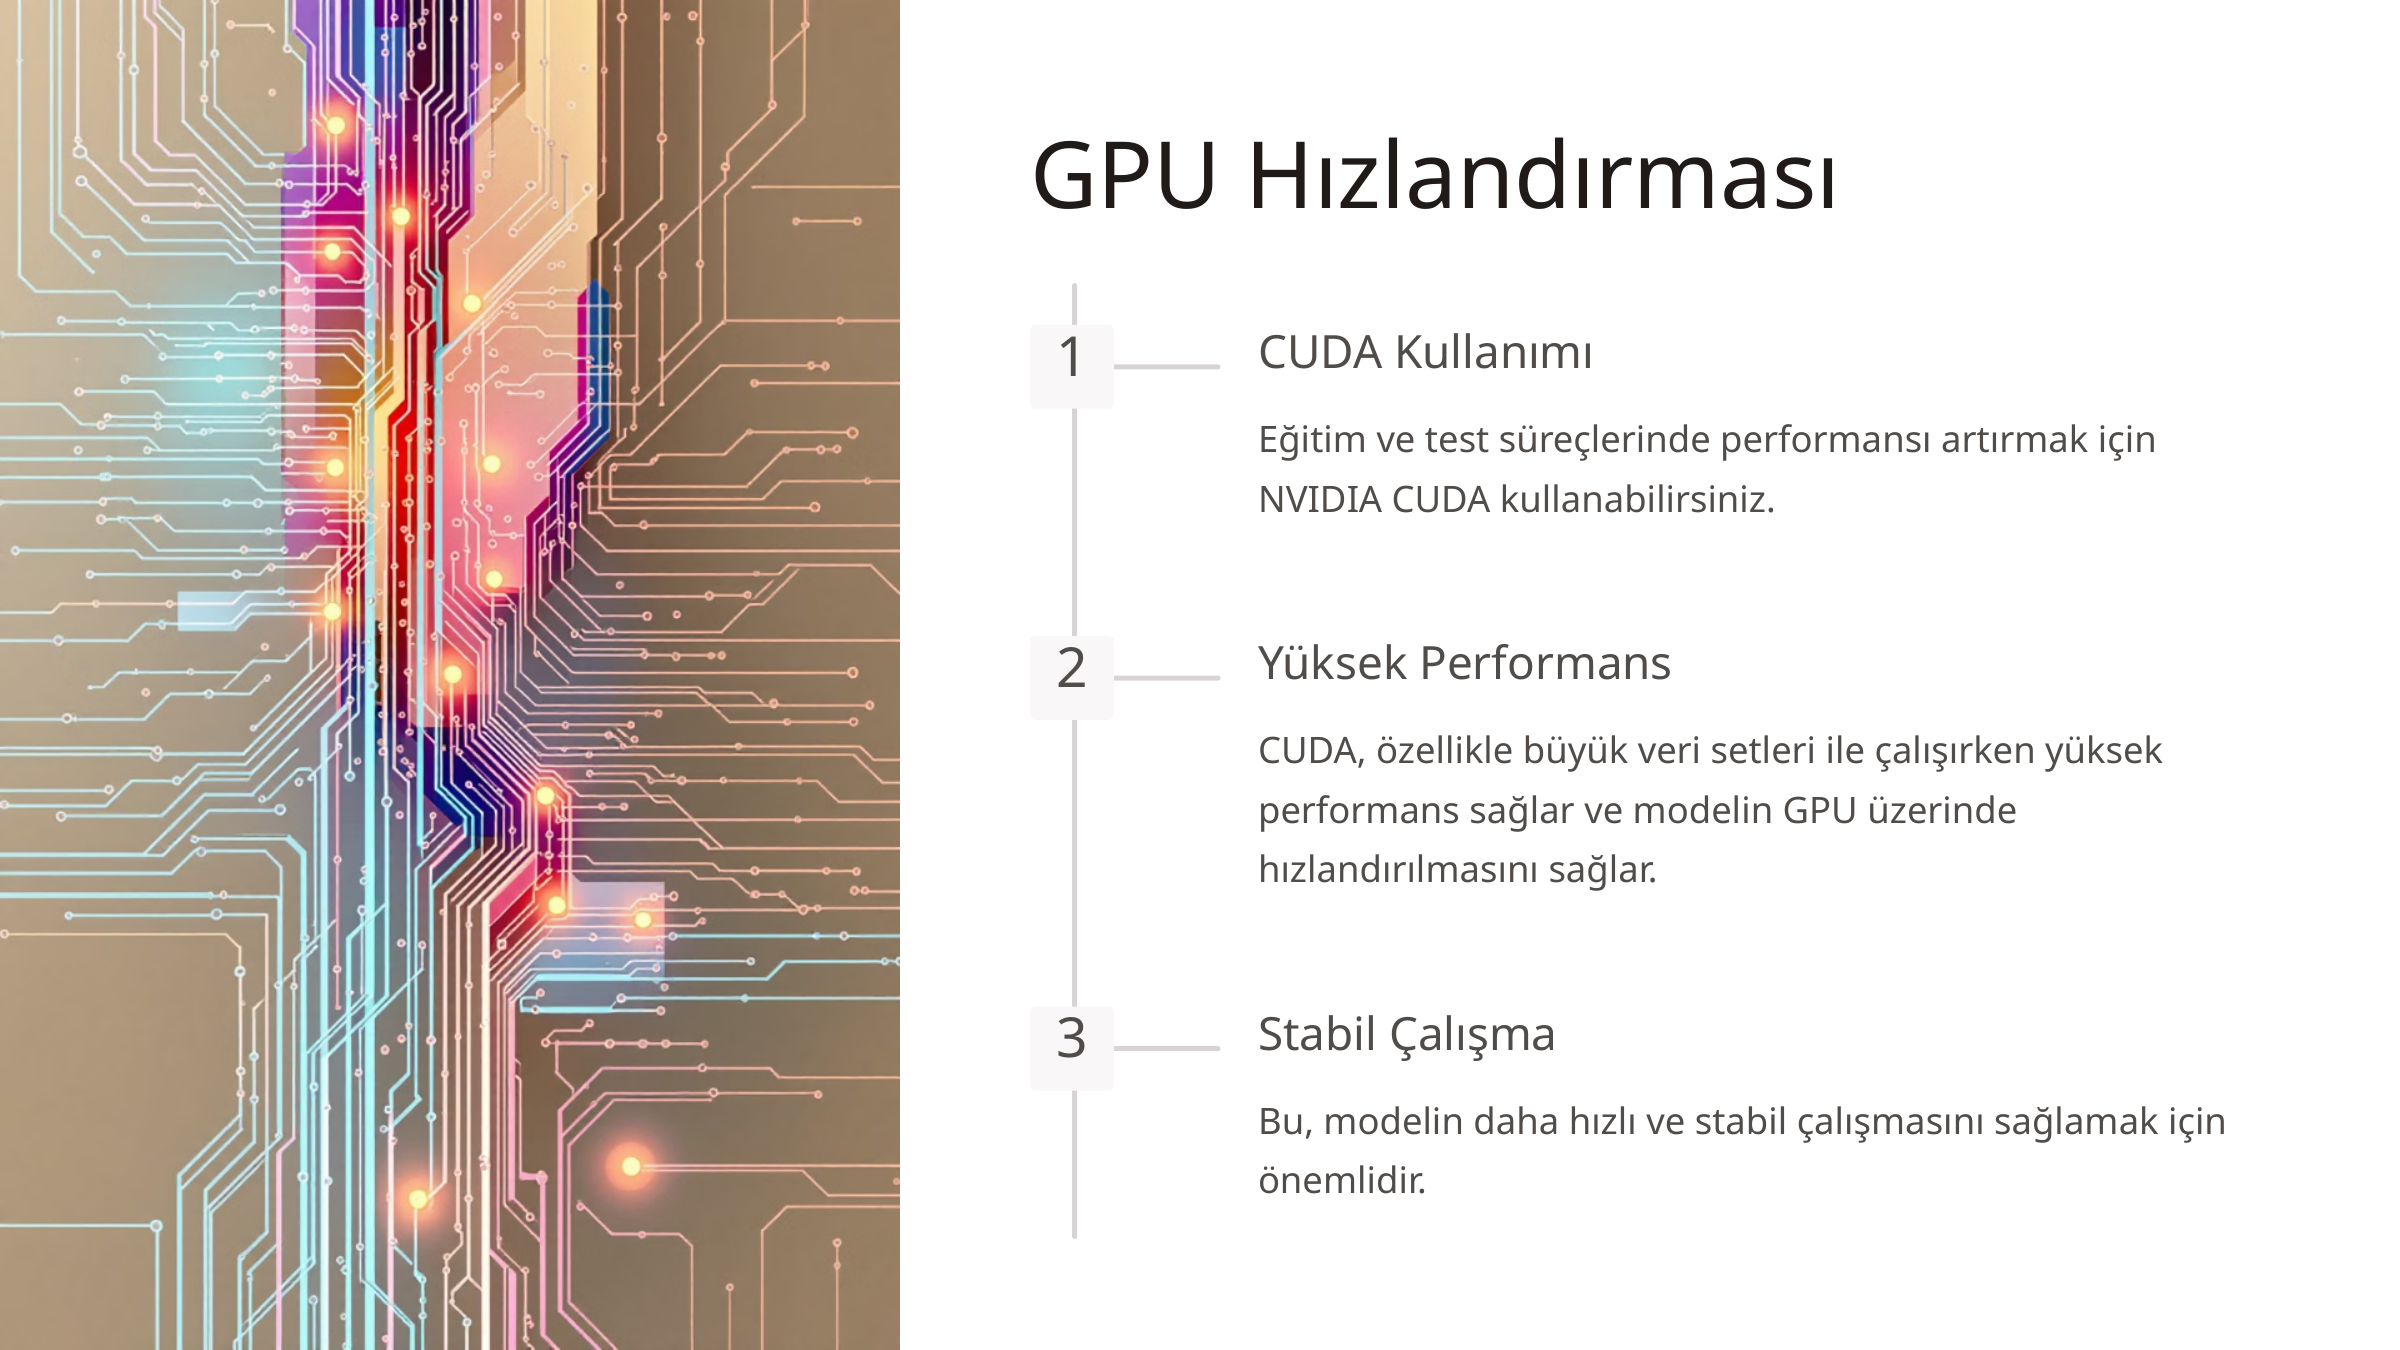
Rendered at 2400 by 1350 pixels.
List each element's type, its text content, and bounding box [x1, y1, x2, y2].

text_box CUDA, özellikle büyük veri setleri ile çalışırken yüksek performans sağlar ve modelin GPU üzerinde hızlandırılmasını sağlar. [1258, 711, 2270, 891]
text_box 2 [1044, 643, 1100, 713]
text_box Stabil Çalışma [1258, 1002, 1724, 1061]
text_box 3 [1044, 1013, 1100, 1084]
text_box [1030, 636, 1114, 720]
text_box 1 [1044, 332, 1100, 402]
text_box [1114, 1046, 1221, 1052]
text_box [1030, 1006, 1114, 1091]
text_box CUDA Kullanımı [1258, 320, 1724, 379]
text_box [1114, 675, 1221, 681]
picture [0, 0, 900, 1350]
text_box [1072, 283, 1078, 324]
text_box Yüksek Performans [1258, 631, 1724, 690]
text_box [1072, 409, 1078, 636]
text_box [1072, 1091, 1078, 1239]
text_box GPU Hızlandırması [1030, 111, 1961, 228]
text_box Eğitim ve test süreçlerinde performansı artırmak için NVIDIA CUDA kullanabilirsiniz. [1258, 400, 2270, 520]
text_box [1072, 720, 1078, 1006]
text_box [1114, 364, 1221, 370]
text_box Bu, modelin daha hızlı ve stabil çalışmasını sağlamak için önemlidir. [1258, 1082, 2270, 1202]
text_box [1030, 324, 1114, 409]
